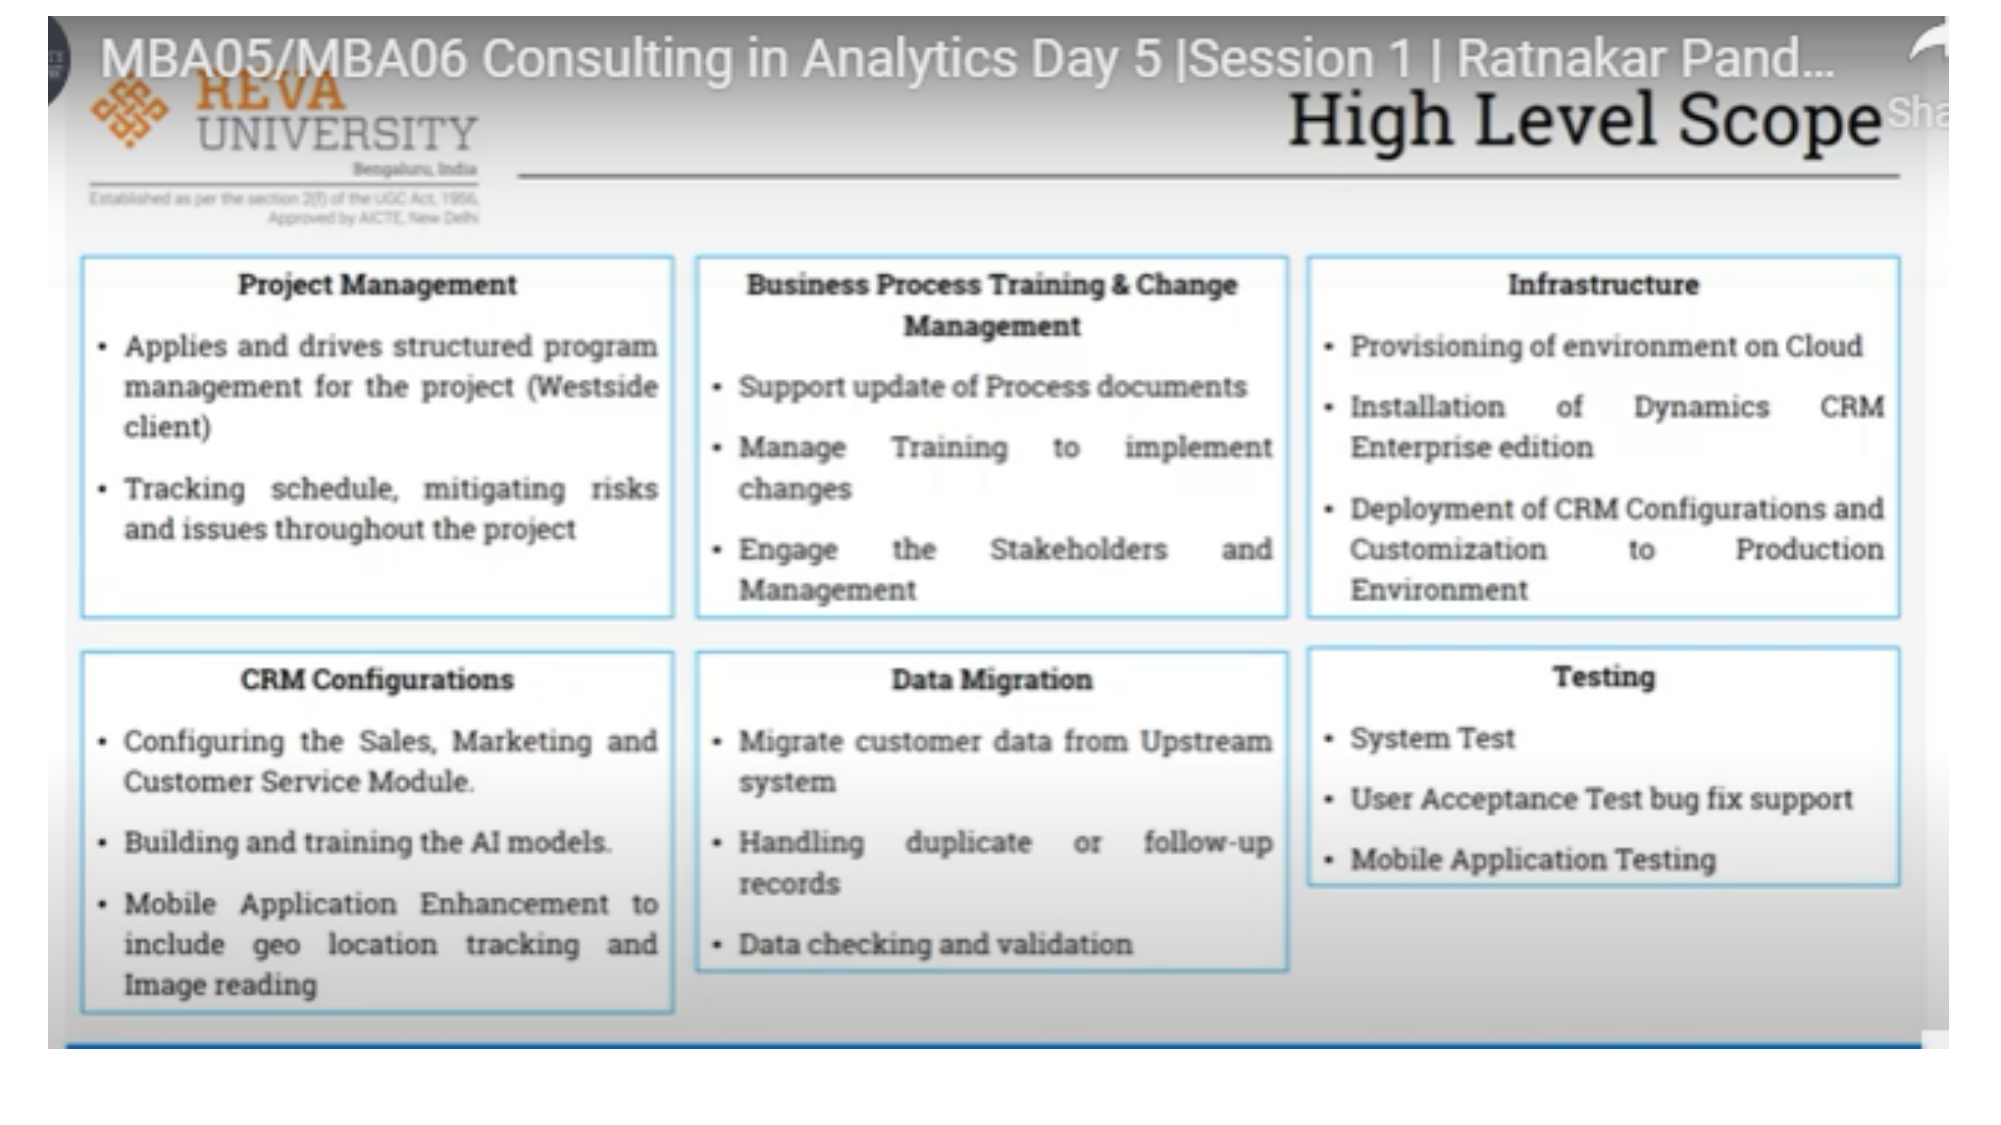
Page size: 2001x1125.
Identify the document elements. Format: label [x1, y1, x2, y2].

picture [48, 16, 1949, 1049]
